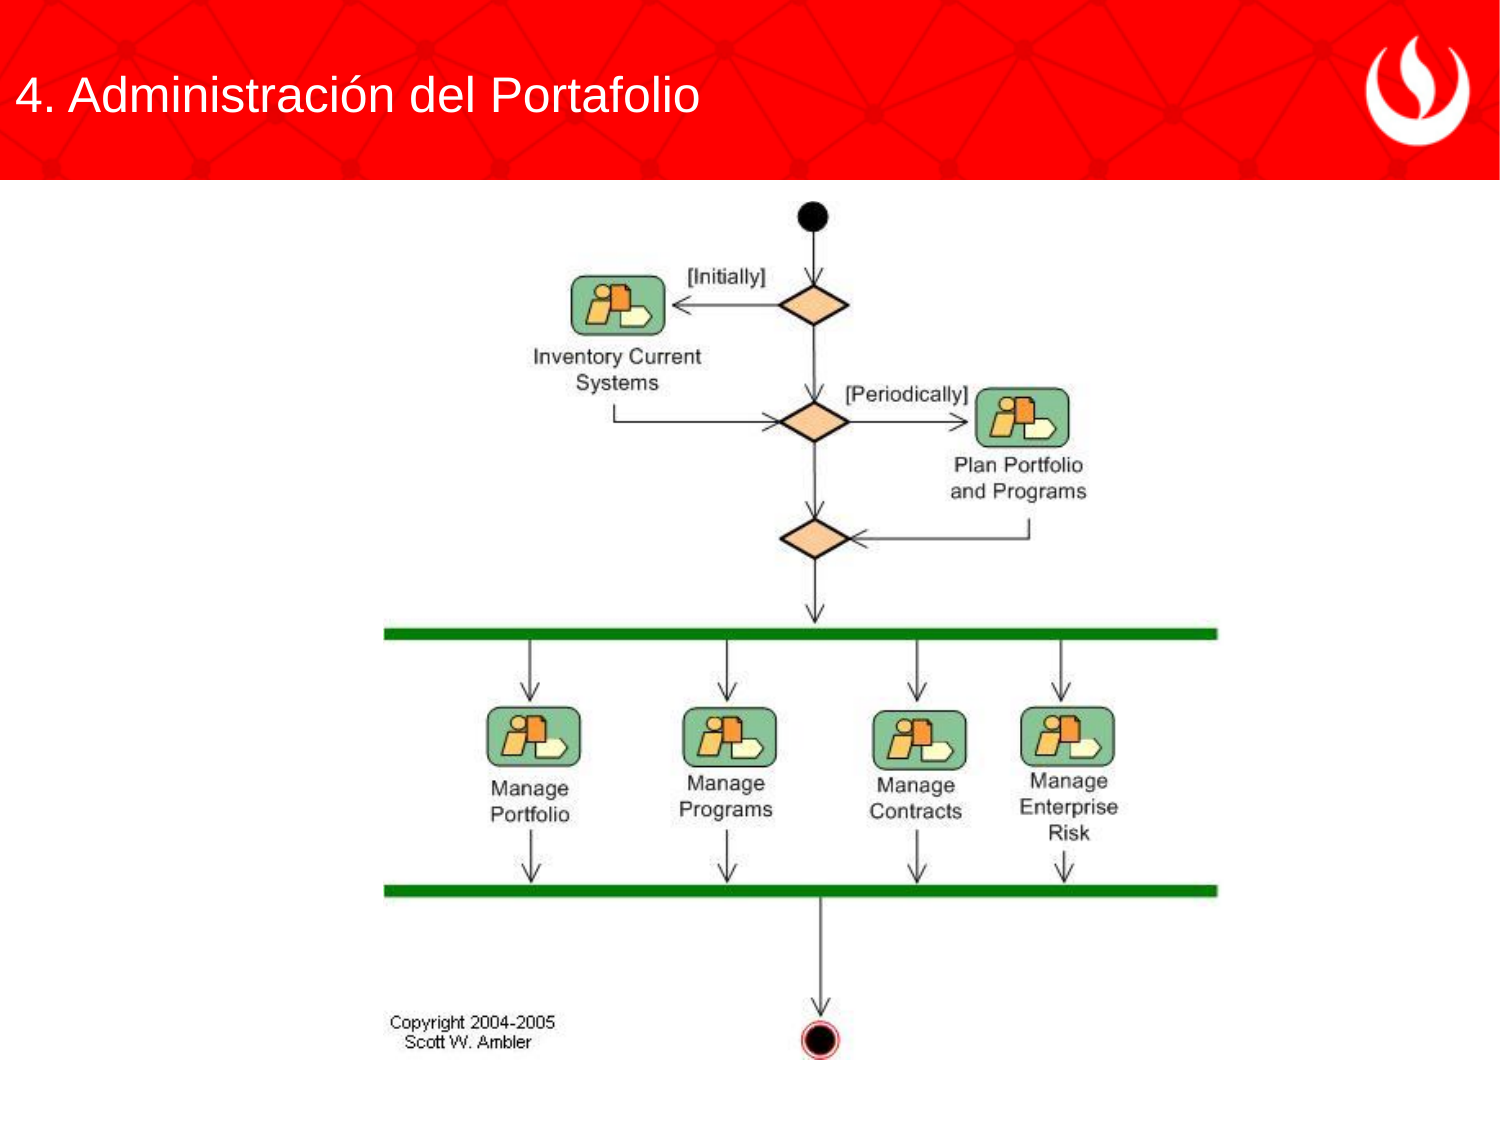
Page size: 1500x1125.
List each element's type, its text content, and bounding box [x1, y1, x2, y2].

title 4. Administración del Portafolio [0, 0, 1350, 187]
picture [1350, 0, 1500, 180]
picture [383, 201, 1225, 1061]
